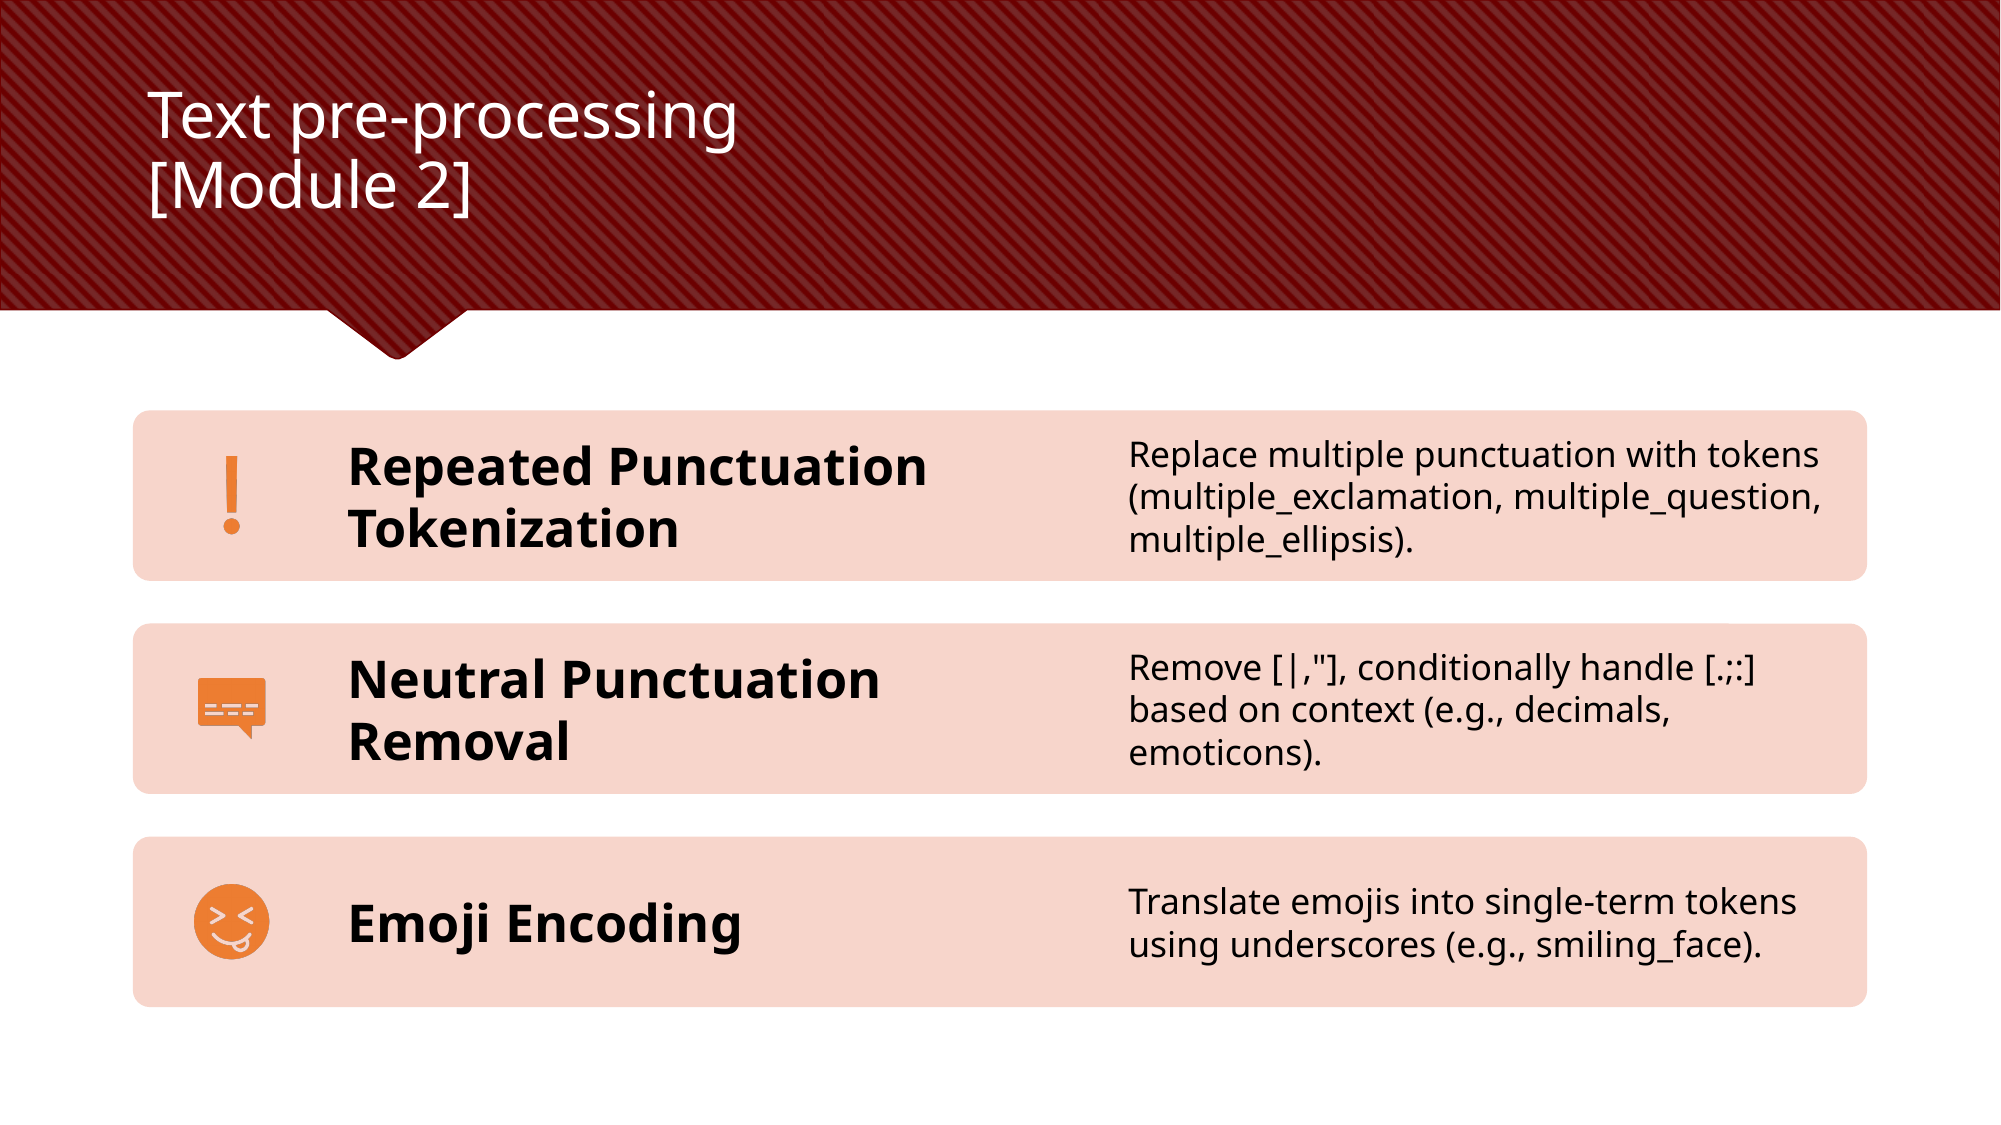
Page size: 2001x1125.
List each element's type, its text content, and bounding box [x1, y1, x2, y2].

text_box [132, 410, 1868, 1008]
title Text pre-processing [Module 2] [132, 73, 1868, 233]
picture [1, 1, 1999, 357]
